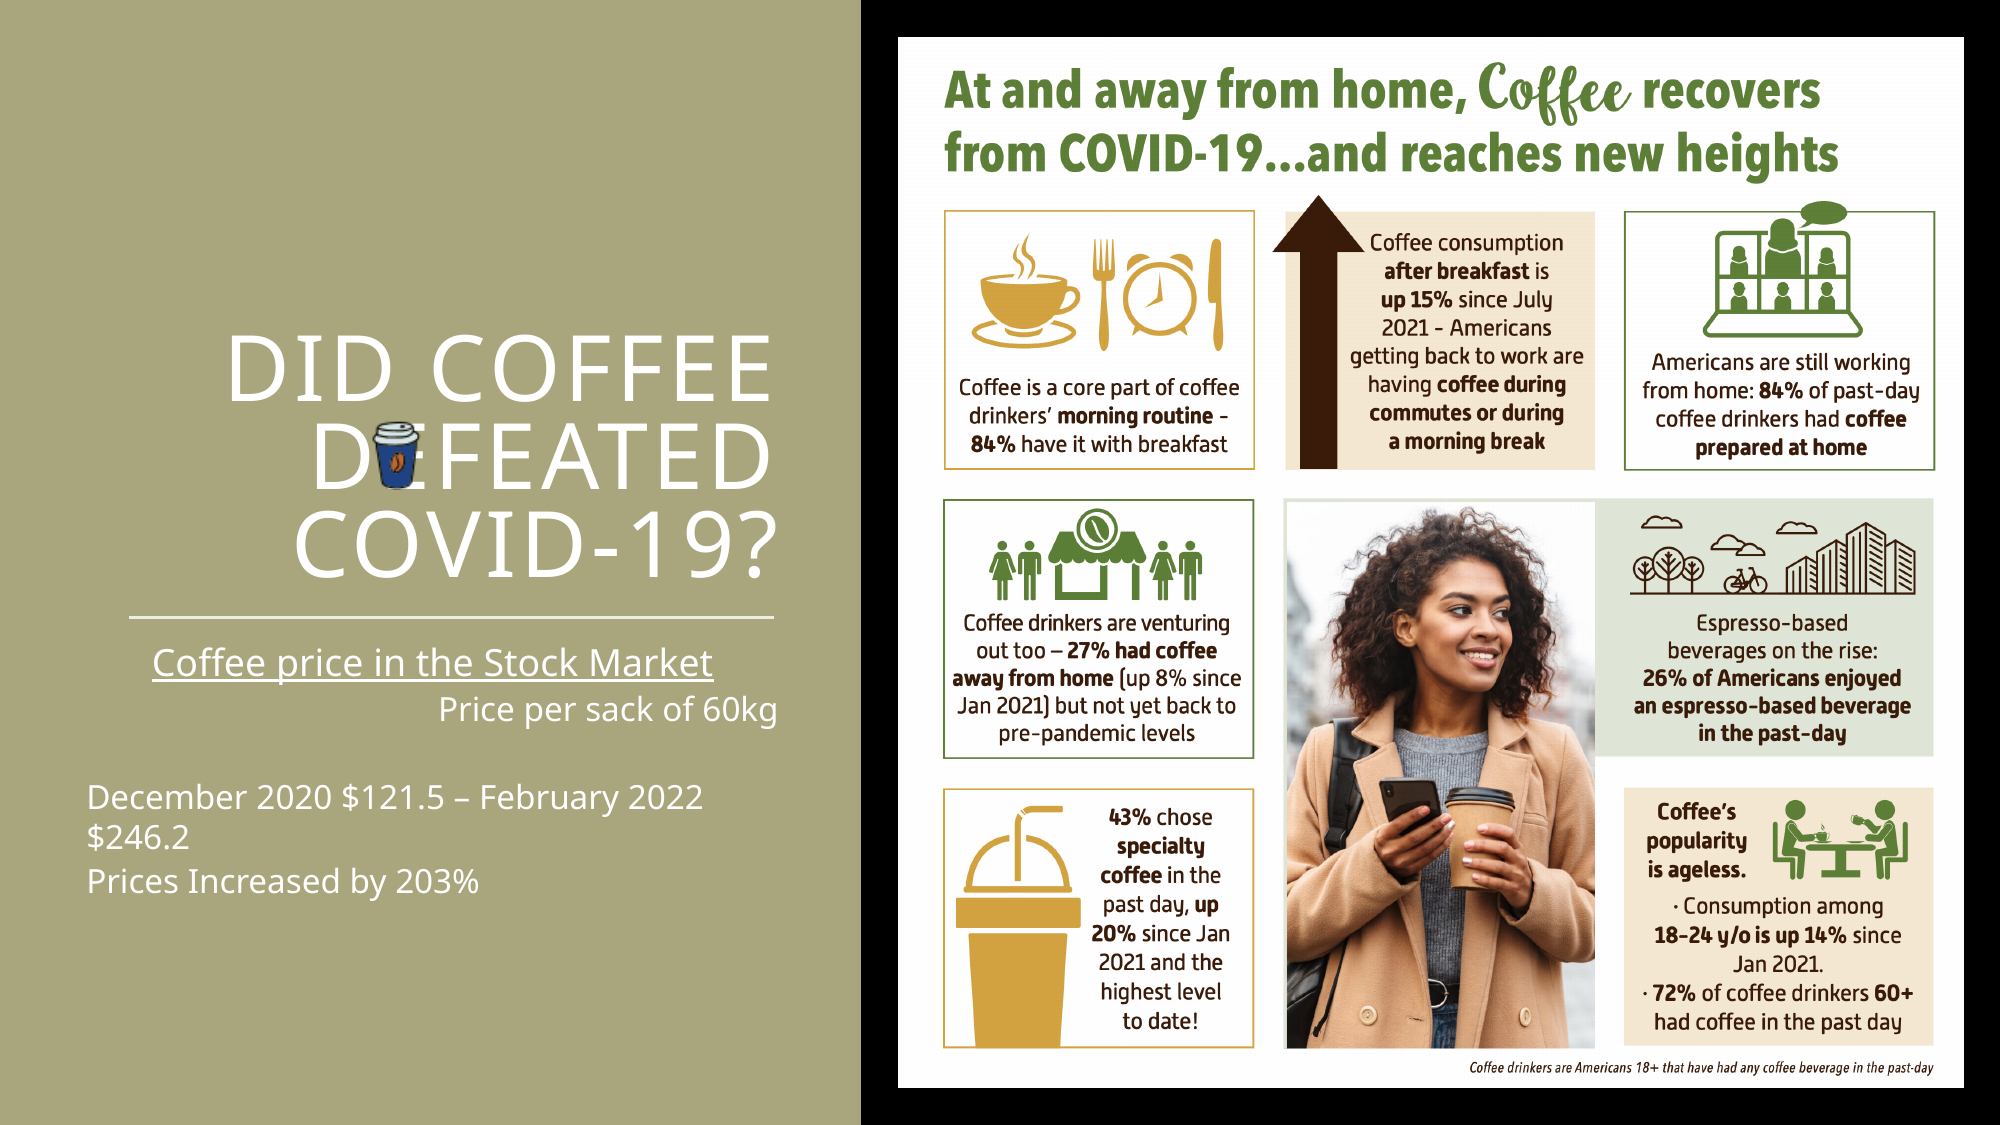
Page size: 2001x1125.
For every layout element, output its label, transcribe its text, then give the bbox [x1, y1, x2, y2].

text_box [0, 0, 861, 1125]
picture [359, 416, 433, 491]
title Did coffee defeated covid-19? [104, 104, 795, 603]
picture [898, 36, 1964, 1089]
subtitle Coffee price in the Stock Market Price per sack of 60kg December 2020 $121.5 – February 2022 $246.2 Prices Increased by 203% [71, 631, 795, 1019]
